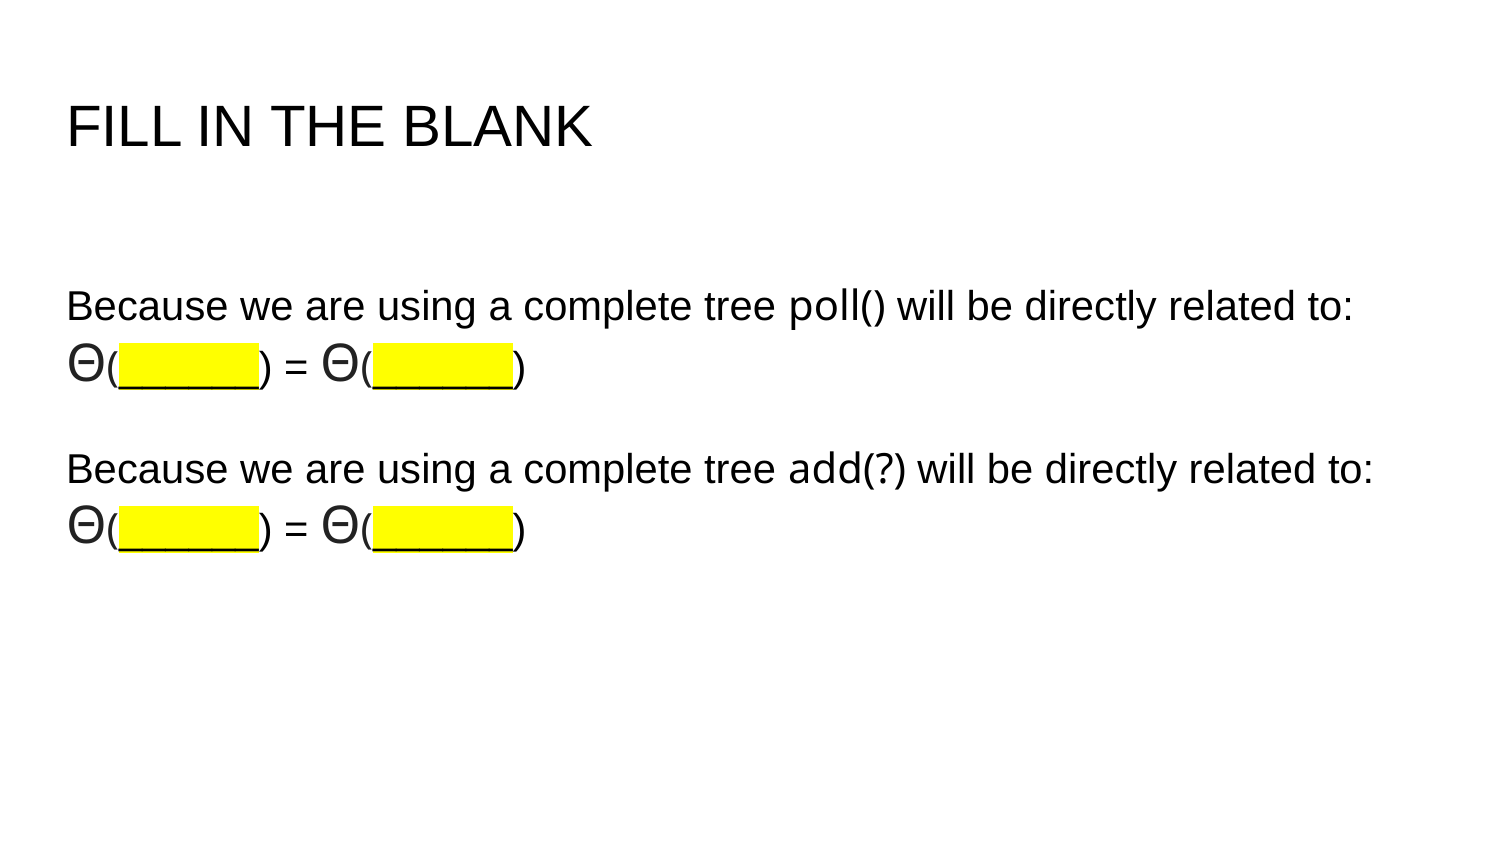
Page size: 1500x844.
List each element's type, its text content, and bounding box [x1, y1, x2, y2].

list Because we are using a complete tree poll() will be directly related to: Θ(______) = Θ(______) Because we are using a complete tree add(?) will be directly related to: Θ(______) = Θ(______) [51, 264, 1449, 825]
title FILL IN THE BLANK [51, 72, 1449, 167]
